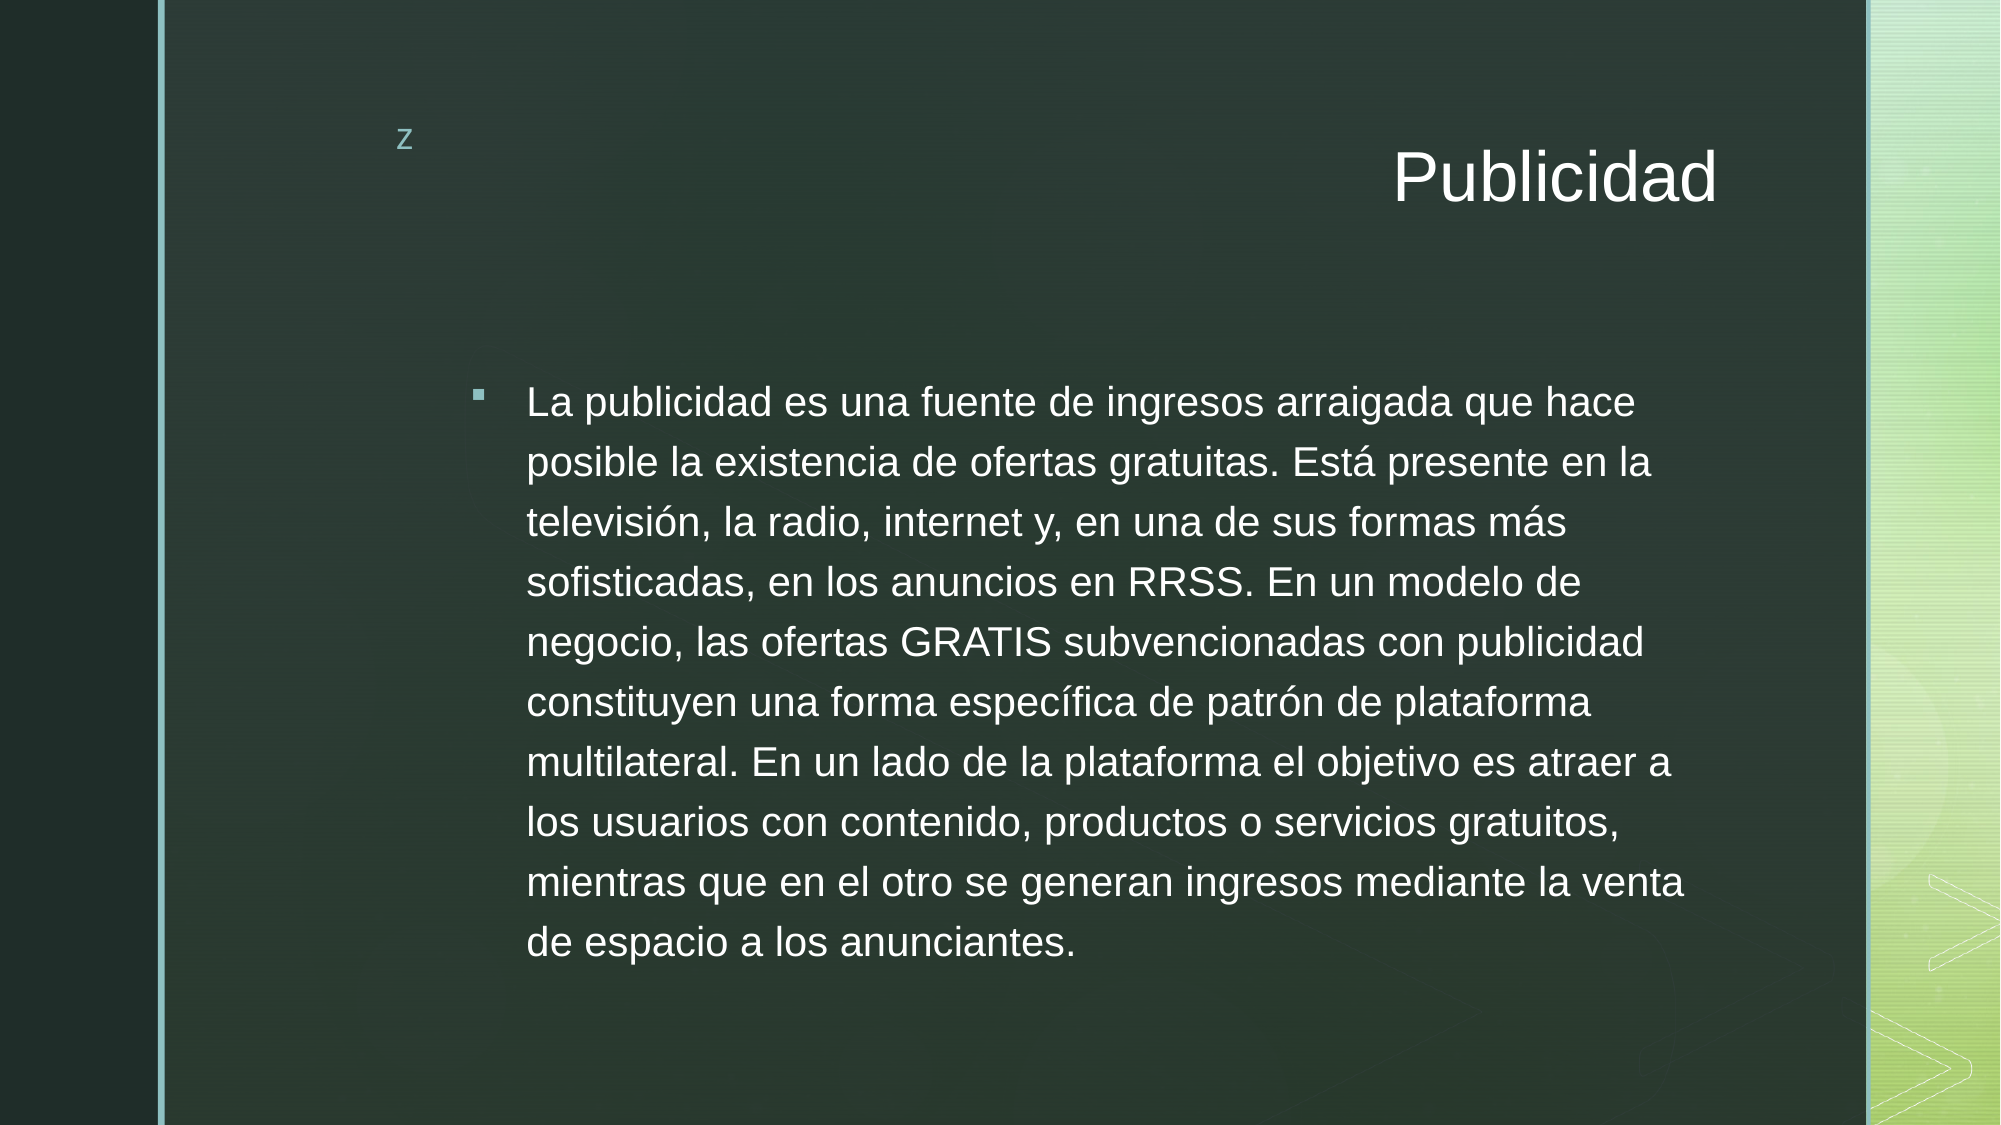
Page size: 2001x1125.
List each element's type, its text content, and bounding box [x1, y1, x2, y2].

list La publicidad es una fuente de ingresos arraigada que hace posible la existencia de ofertas gratuitas. Está presente en la televisión, la radio, internet y, en una de sus formas más sofisticadas, en los anuncios en RRSS. En un modelo de negocio, las ofertas GRATIS subvencionadas con publicidad constituyen una forma específica de patrón de plataforma multilateral. En un lado de la plataforma el objetivo es atraer a los usuarios con contenido, productos o servicios gratuitos, mientras que en el otro se generan ingresos mediante la venta de espacio a los anunciantes. [454, 336, 1734, 993]
title Publicidad [428, 132, 1734, 310]
picture [1871, 0, 2001, 1125]
